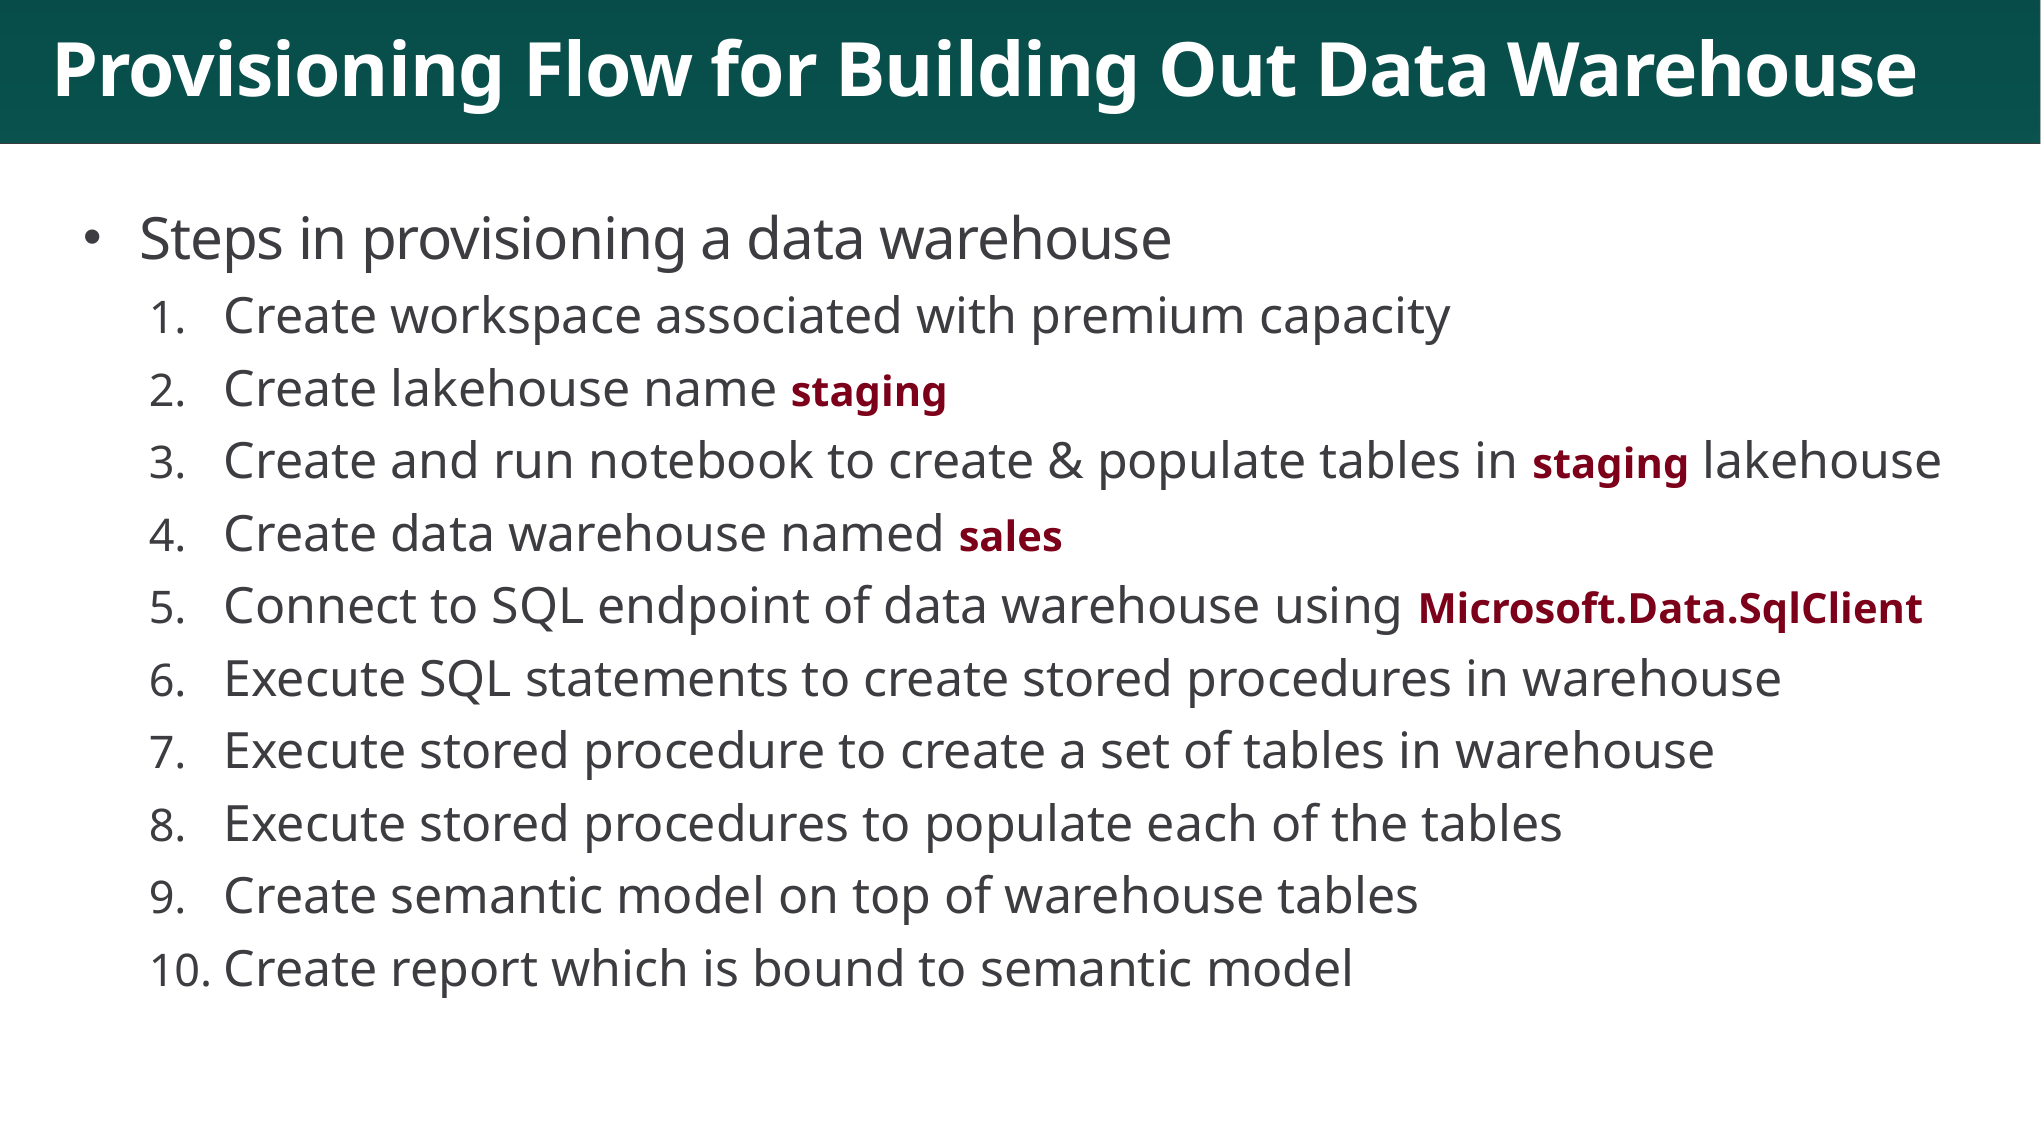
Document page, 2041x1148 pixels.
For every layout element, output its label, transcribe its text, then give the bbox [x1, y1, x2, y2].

list Steps in provisioning a data warehouse Create workspace associated with premium capacity Create lakehouse name staging Create and run notebook to create & populate tables in staging lakehouse Create data warehouse named sales Connect to SQL endpoint of data warehouse using Microsoft.Data.SqlClient Execute SQL statements to create stored procedures in warehouse Execute stored procedure to create a set of tables in warehouse Execute stored procedures to populate each of the tables Create semantic model on top of warehouse tables Create report which is bound to semantic model [83, 201, 1988, 1078]
title Provisioning Flow for Building Out Data Warehouse [51, 31, 1988, 113]
